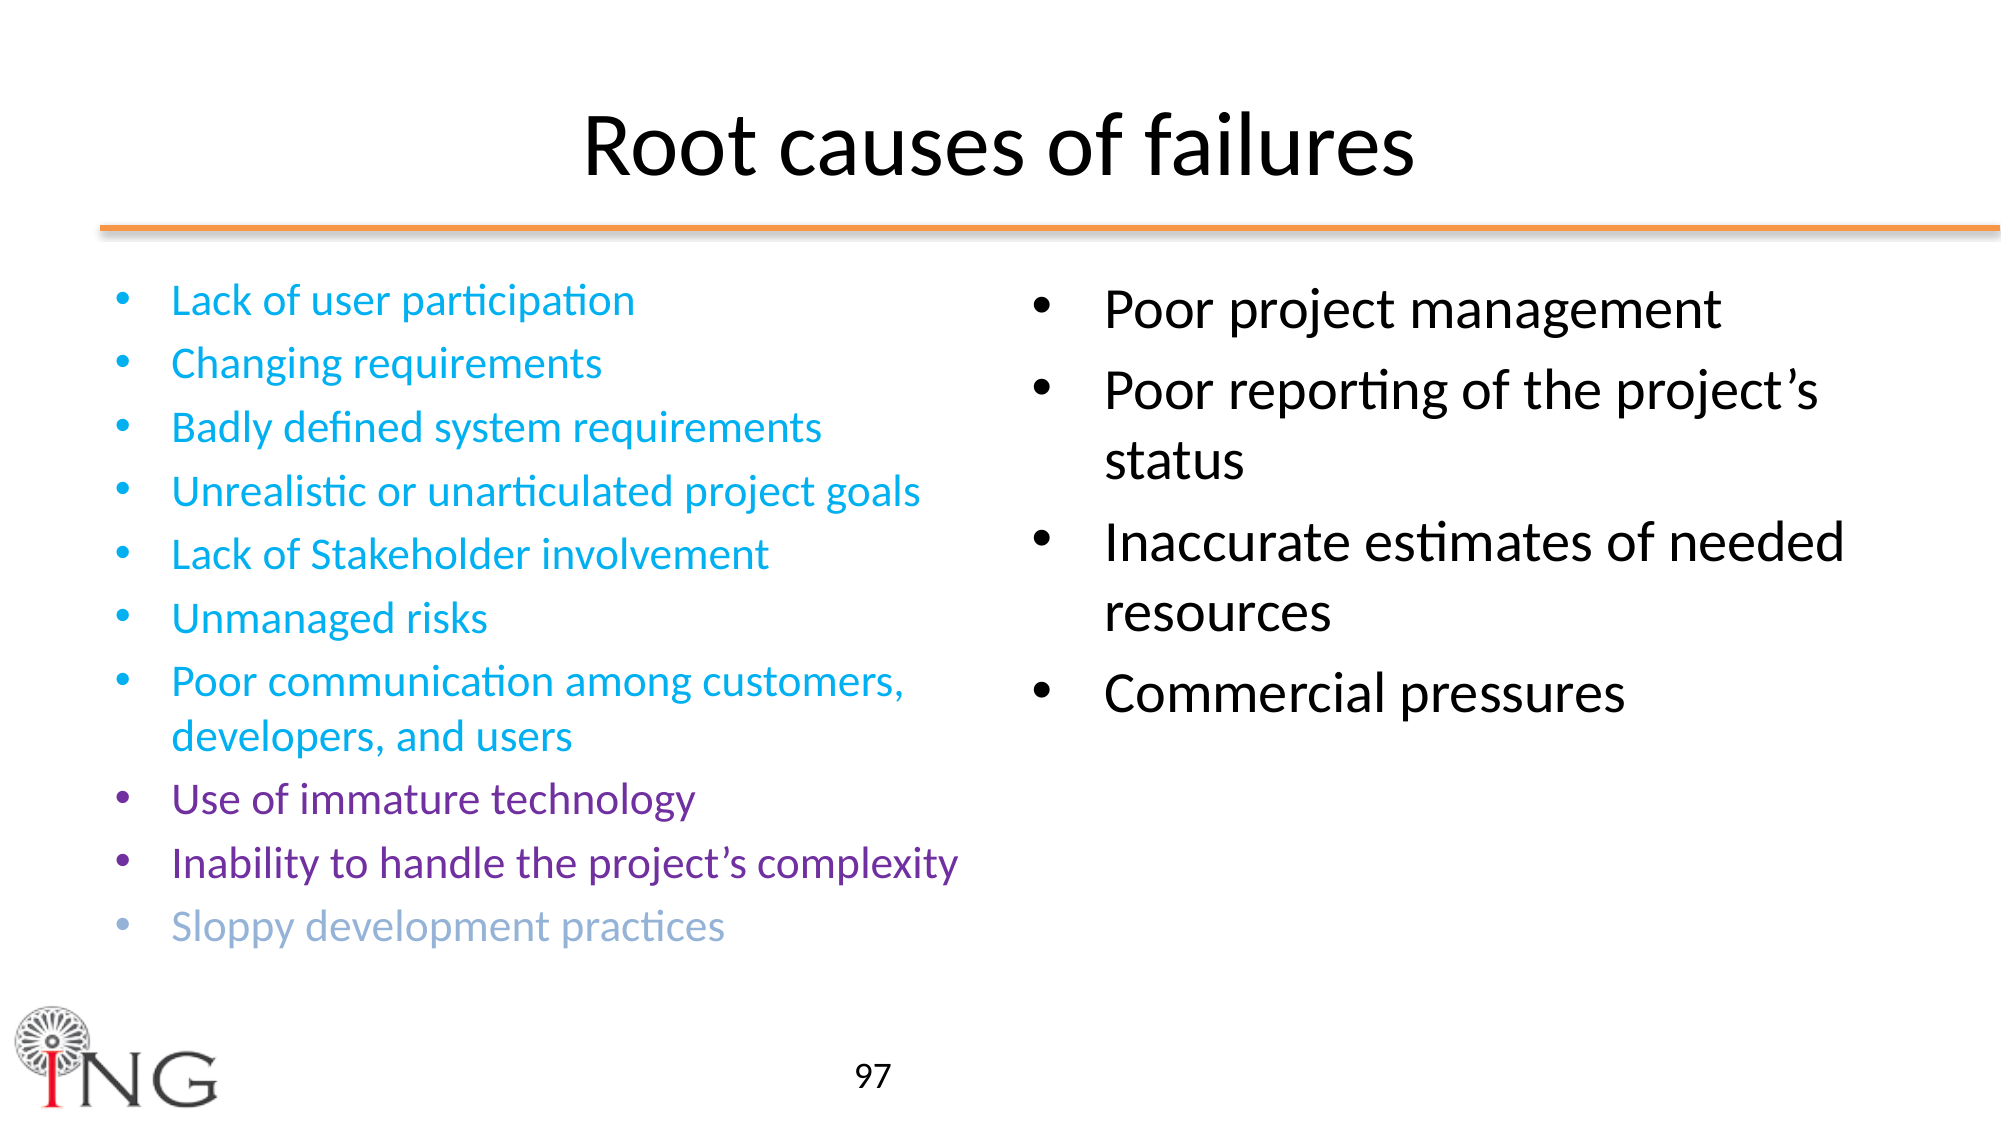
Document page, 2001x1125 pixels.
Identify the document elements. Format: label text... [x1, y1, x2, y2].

list Lack of user participation Changing requirements Badly defined system requirements Unrealistic or unarticulated project goals Lack of Stakeholder involvement Unmanaged risks Poor communication among customers, developers, and users Use of immature technology Inability to handle the project’s complexity Sloppy development practices [99, 262, 984, 1005]
slide_number 97 [839, 1043, 1900, 1104]
picture [0, 987, 244, 1125]
title Root causes of failures [99, 45, 1900, 233]
list Poor project management Poor reporting of the project’s status Inaccurate estimates of needed resources Commercial pressures [1016, 262, 1900, 1005]
